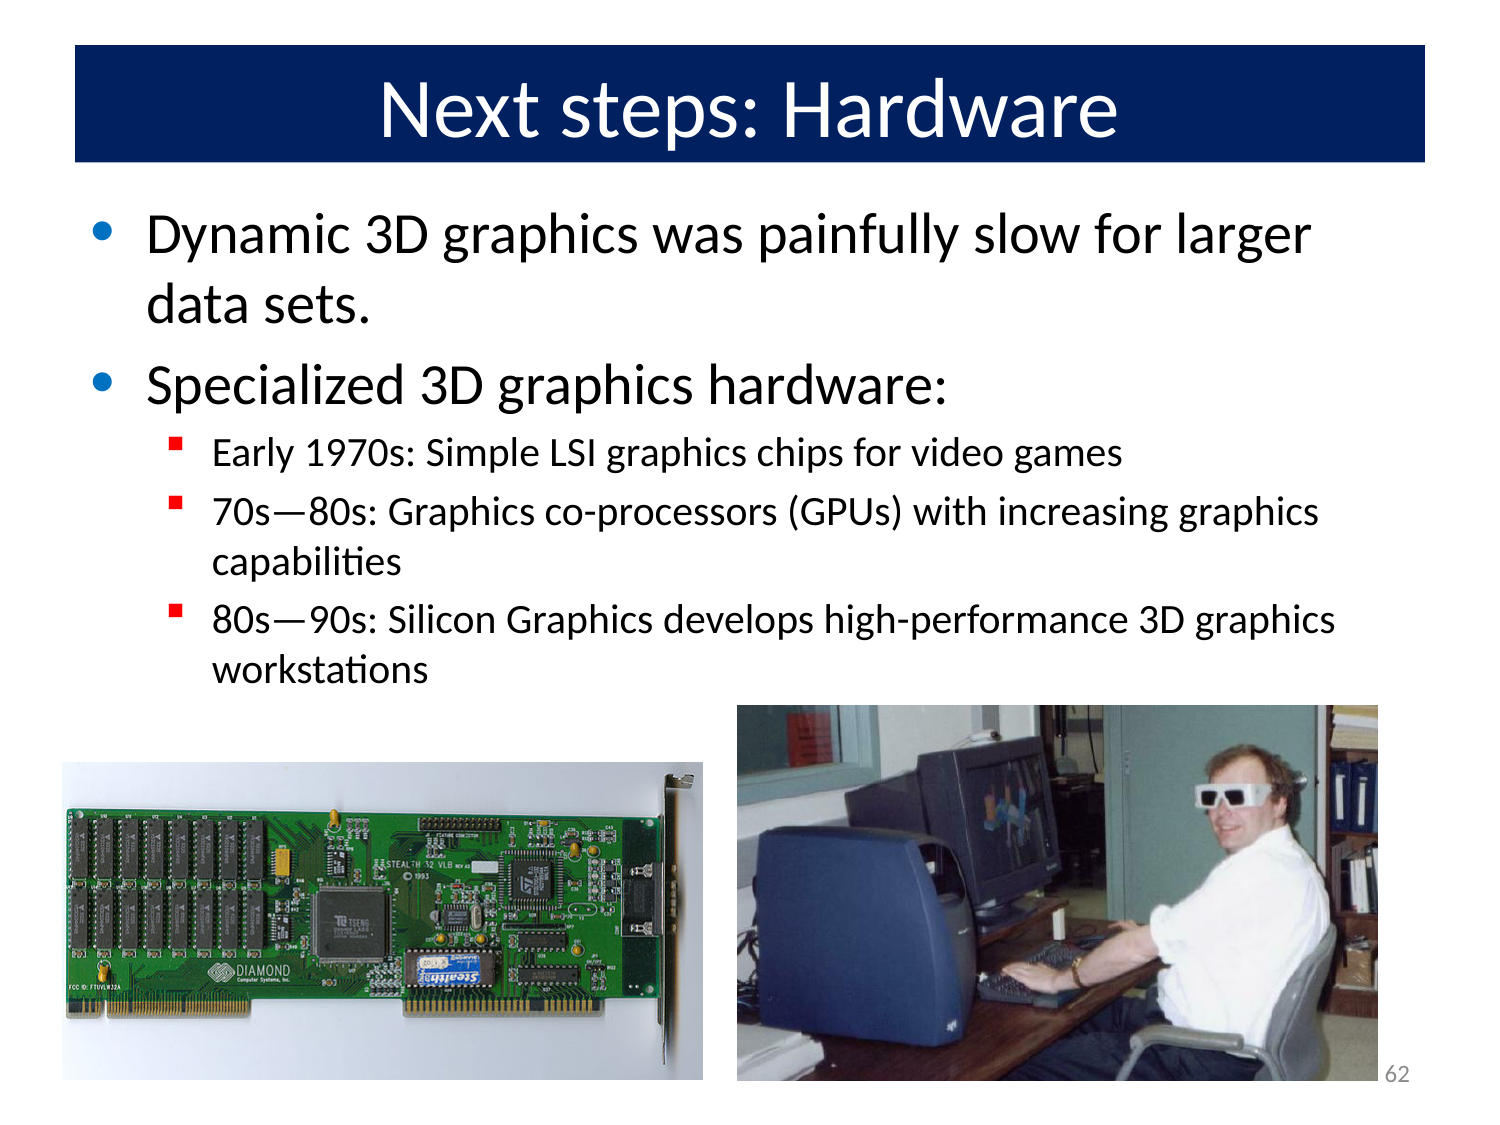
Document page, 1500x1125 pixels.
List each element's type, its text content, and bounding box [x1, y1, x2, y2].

title Next steps: Hardware [75, 45, 1425, 163]
list Dynamic 3D graphics was painfully slow for larger data sets. Specialized 3D graphics hardware: Early 1970s: Simple LSI graphics chips for video games 70s—80s: Graphics co-processors (GPUs) with increasing graphics capabilities 80s—90s: Silicon Graphics develops high-performance 3D graphics workstations [75, 187, 1425, 763]
picture [62, 762, 703, 1080]
picture [737, 705, 1379, 1081]
slide_number 62 [1074, 1042, 1425, 1103]
